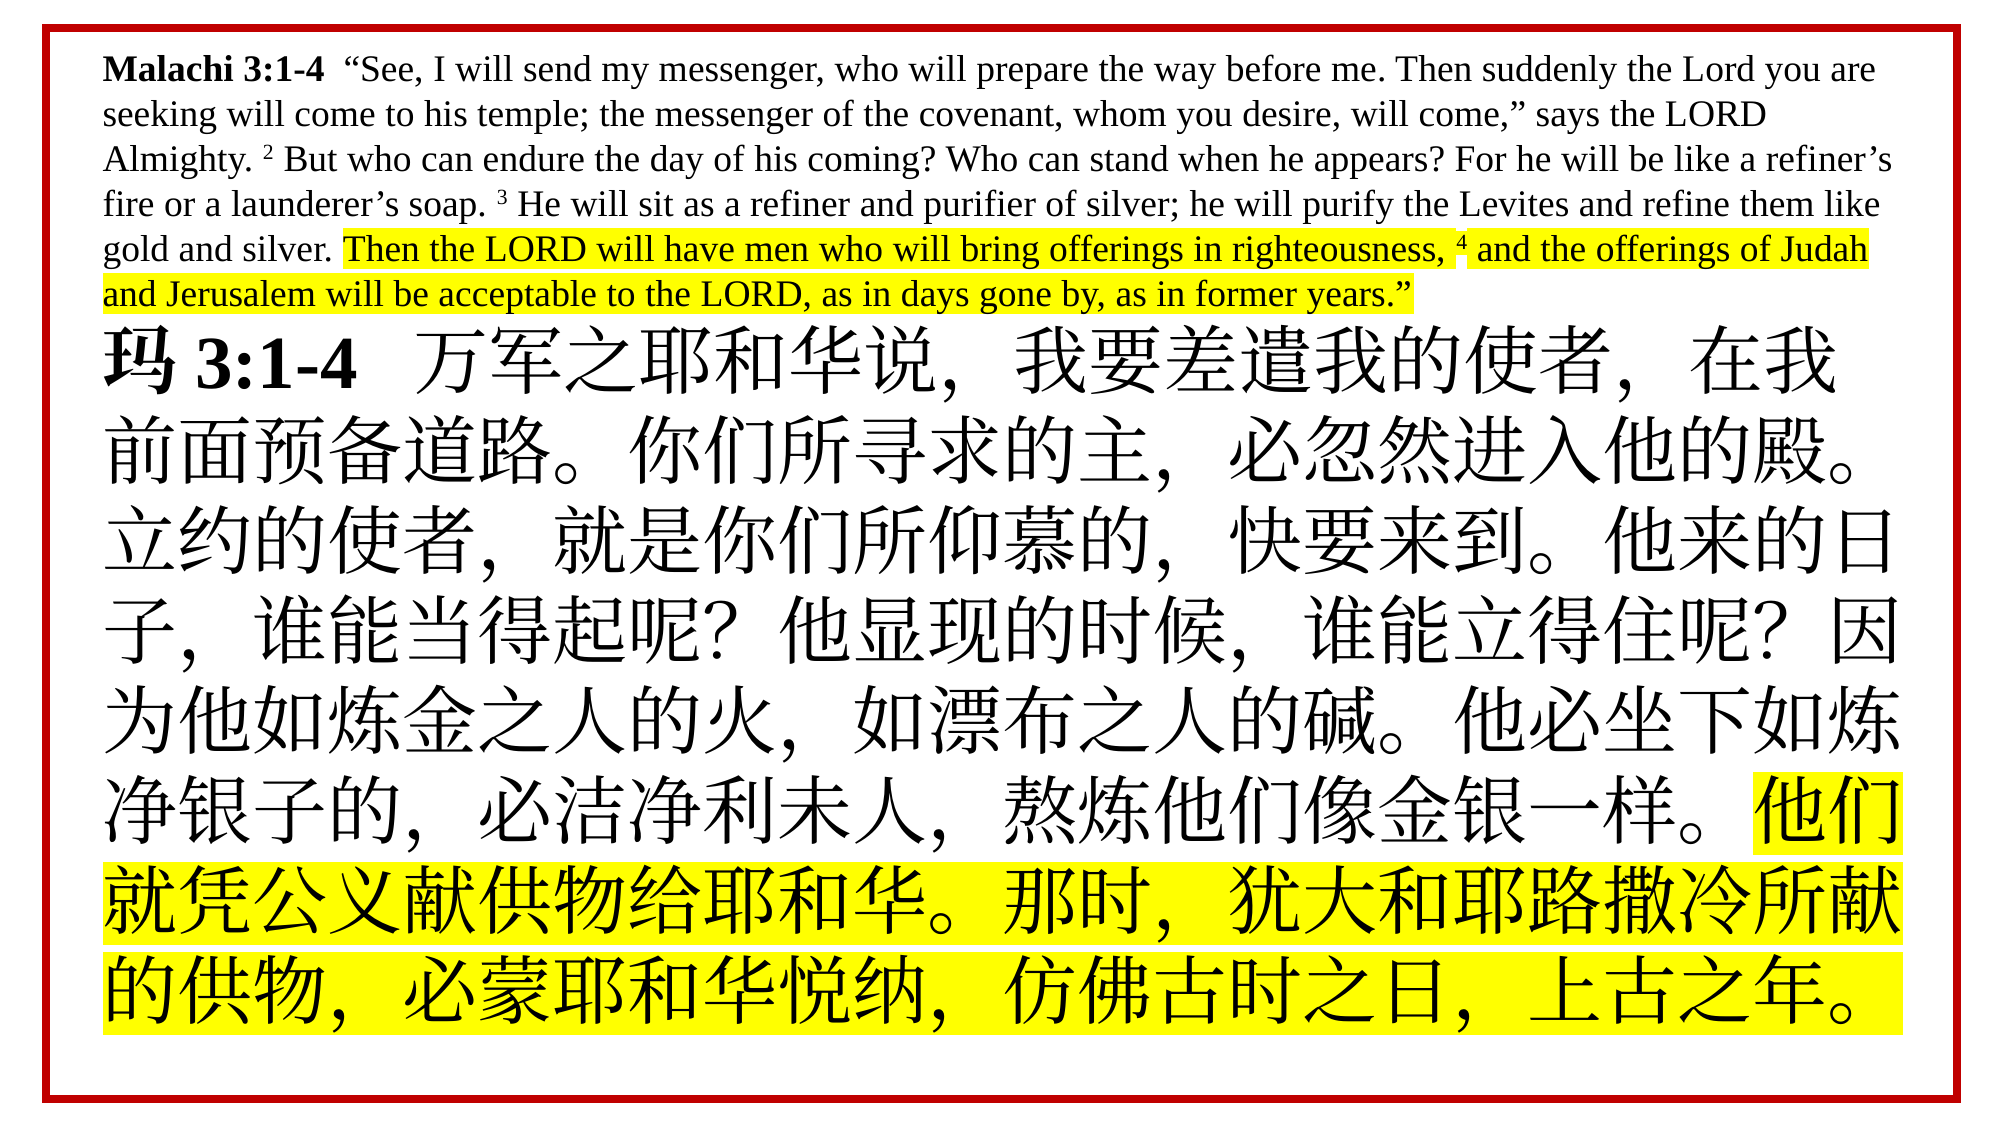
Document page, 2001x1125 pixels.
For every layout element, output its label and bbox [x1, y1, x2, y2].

text_box [45, 27, 1958, 1100]
